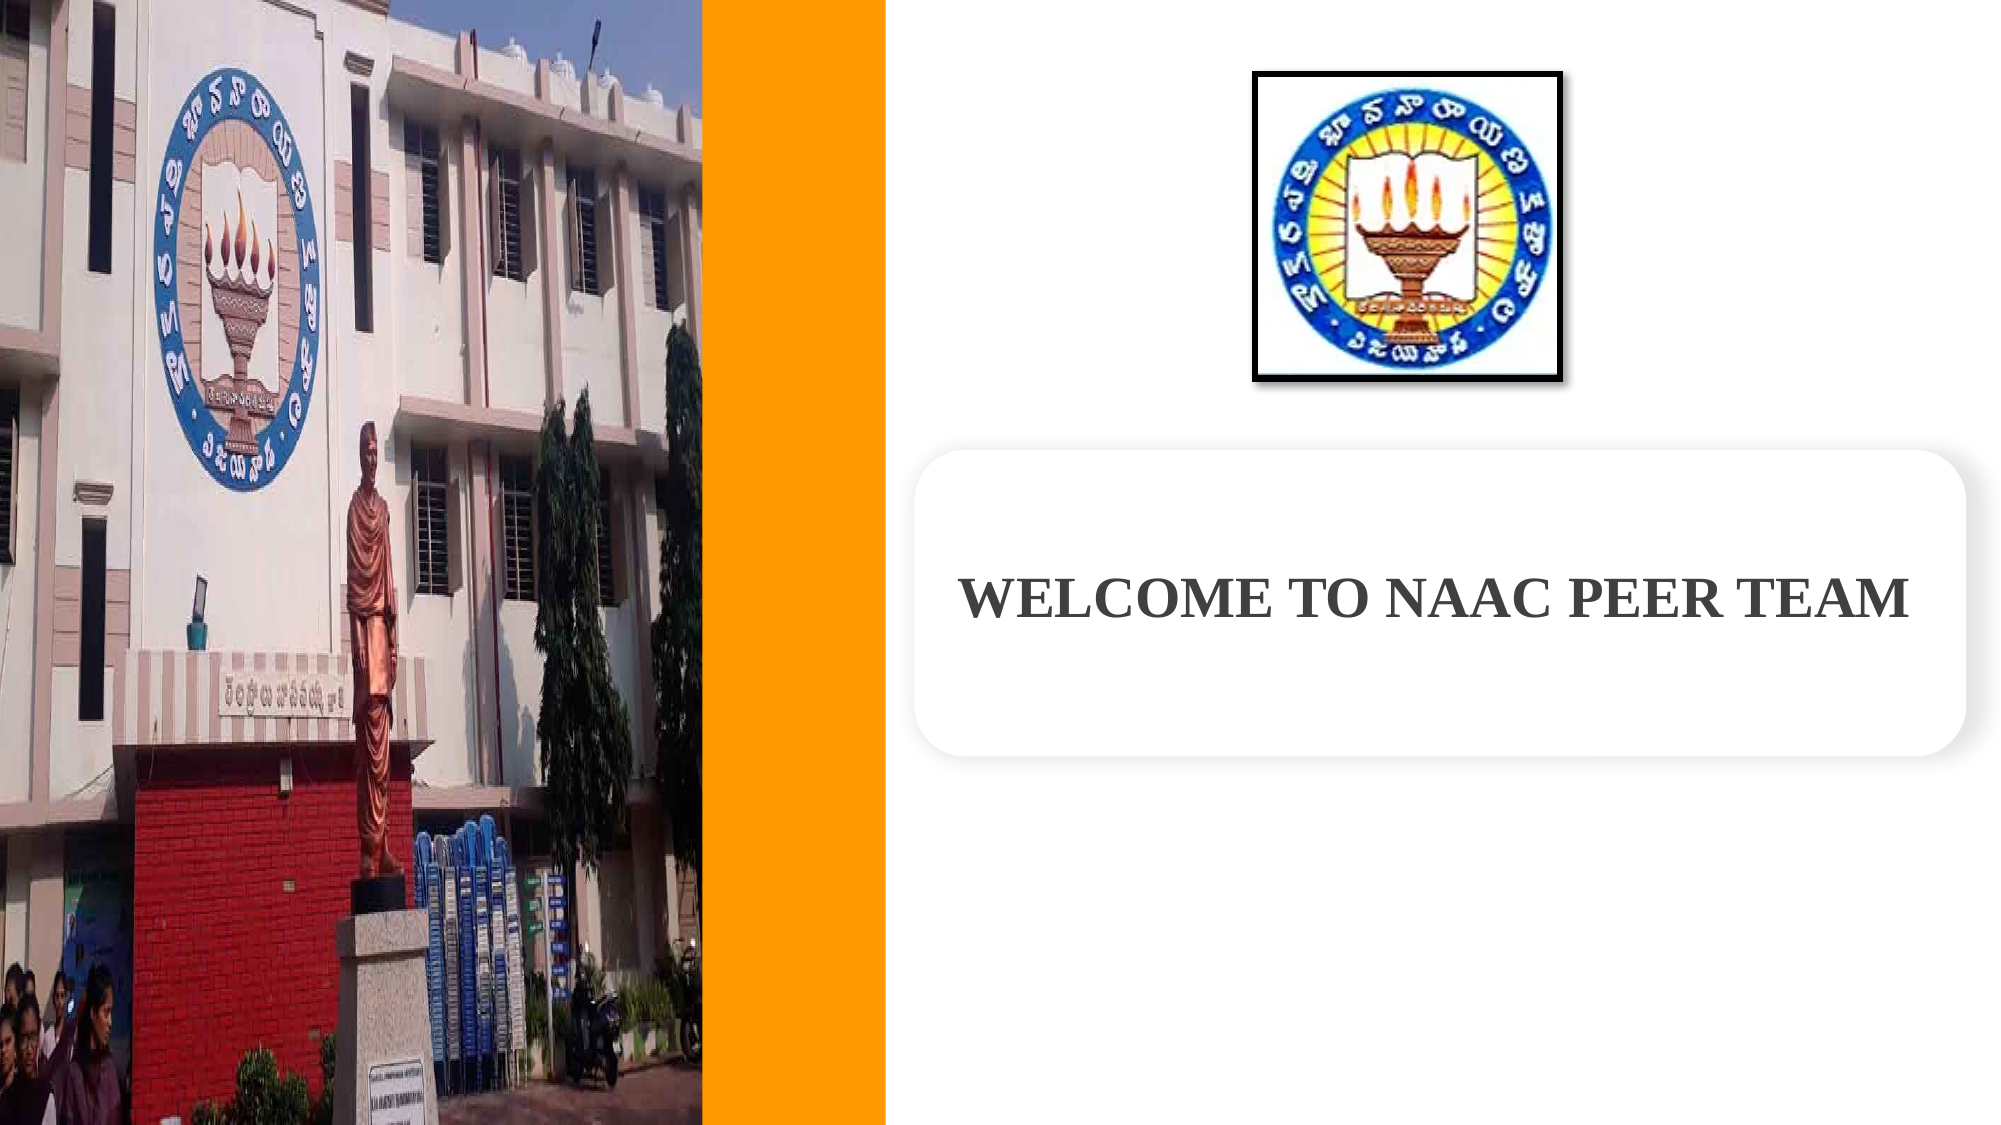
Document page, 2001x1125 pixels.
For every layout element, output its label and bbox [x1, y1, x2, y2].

picture [1257, 76, 1557, 376]
picture [0, 0, 703, 1125]
text_box [703, 0, 887, 1125]
text_box [914, 449, 1967, 1032]
